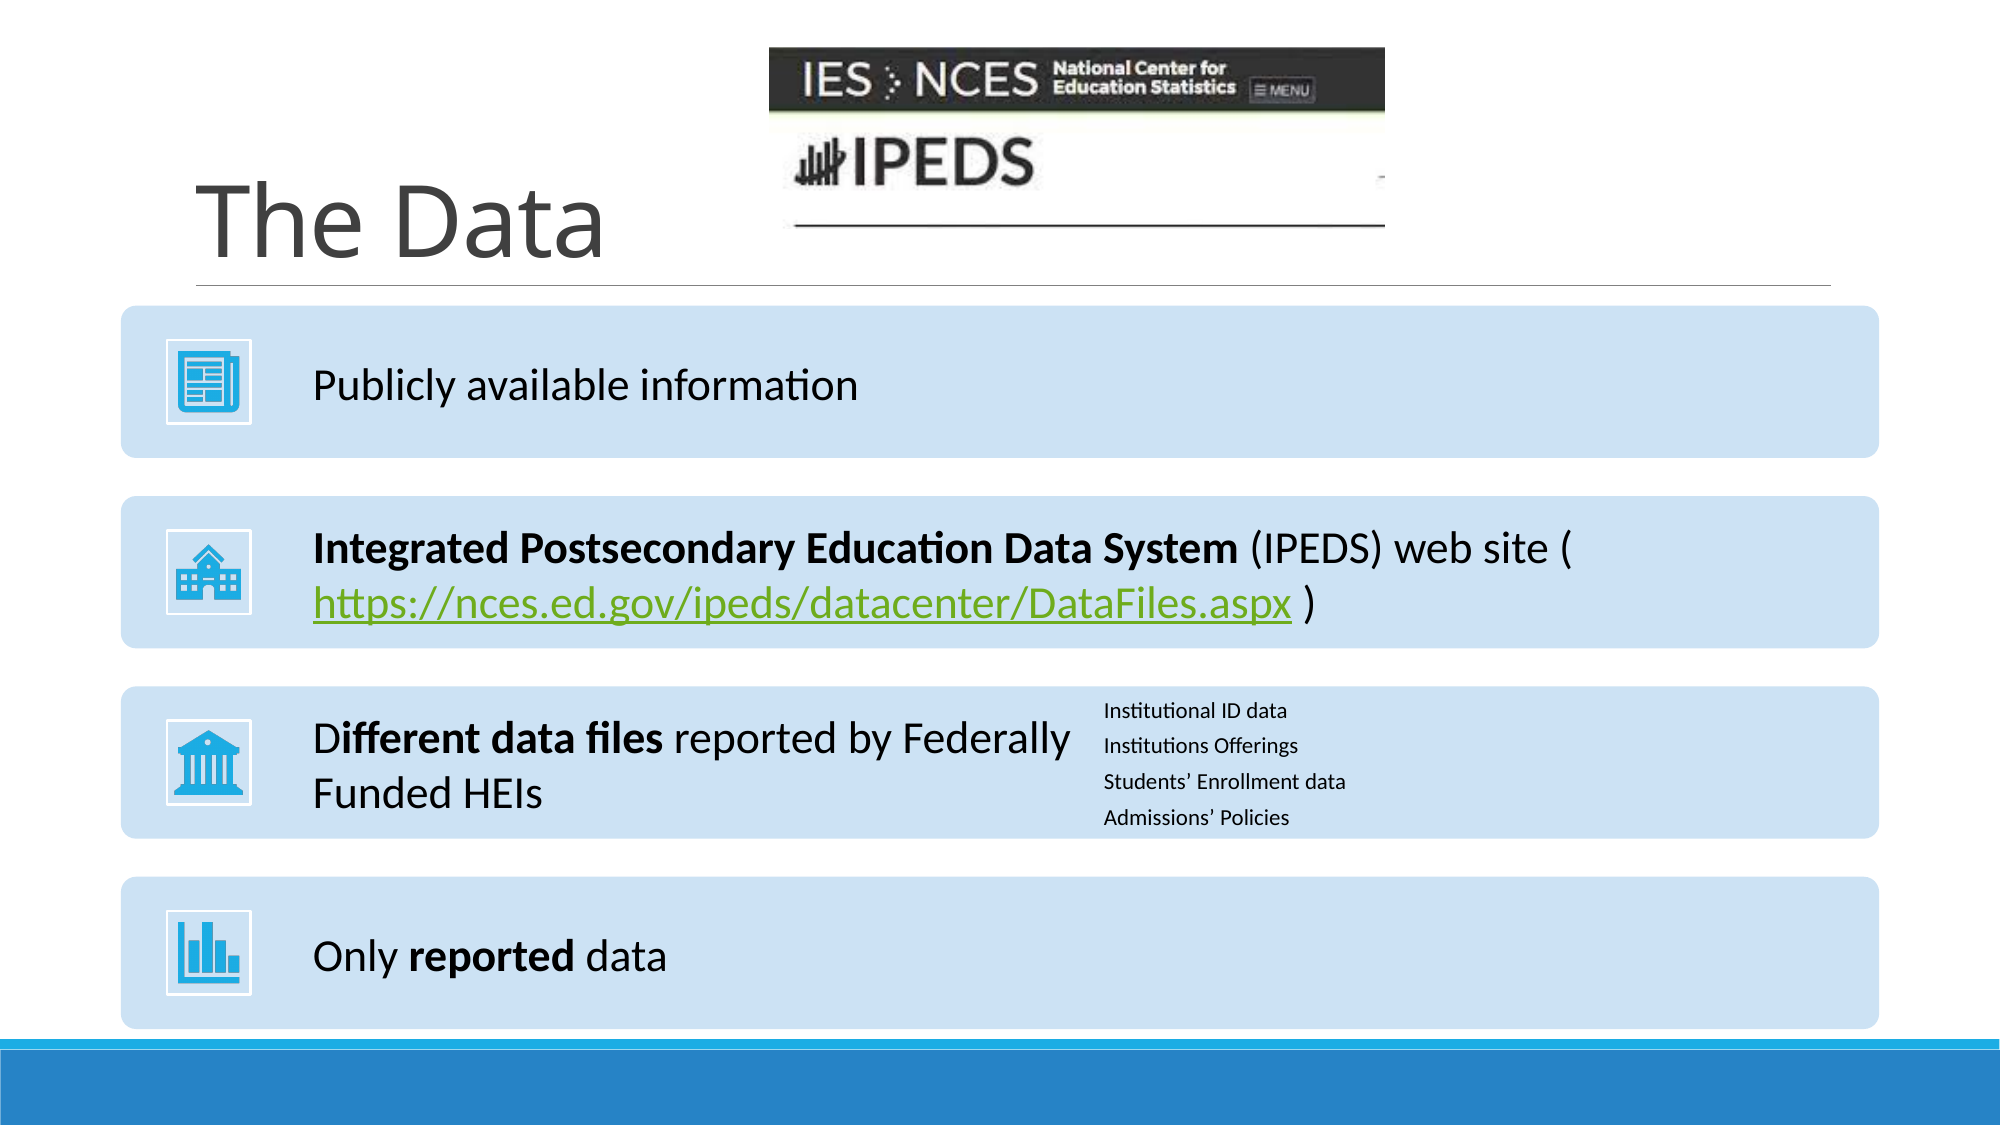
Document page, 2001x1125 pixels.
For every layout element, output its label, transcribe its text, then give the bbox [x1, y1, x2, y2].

picture [768, 46, 1386, 229]
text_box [120, 304, 1880, 1031]
title The Data [180, 47, 1830, 285]
